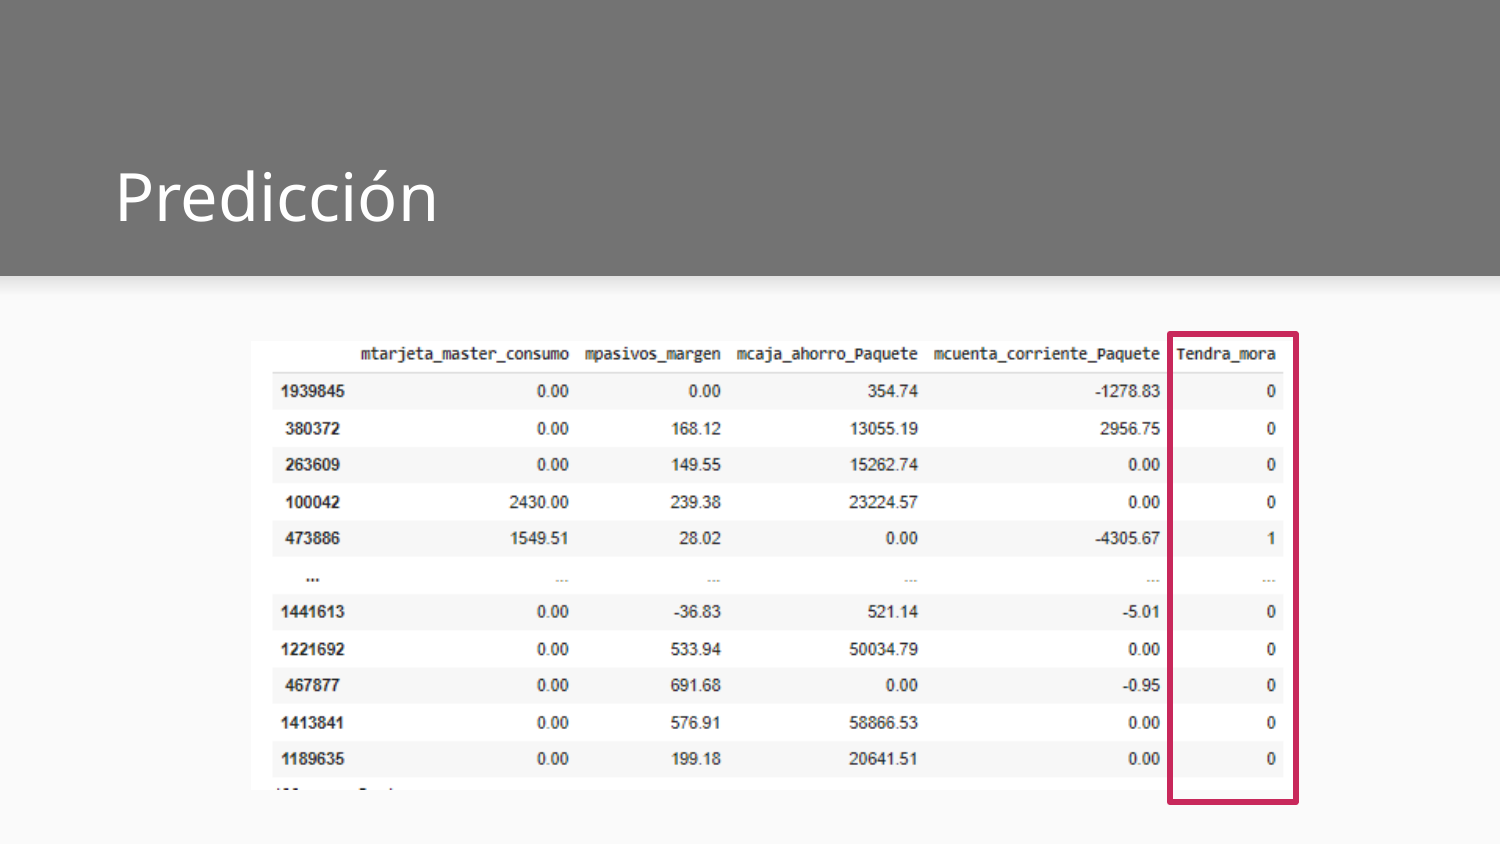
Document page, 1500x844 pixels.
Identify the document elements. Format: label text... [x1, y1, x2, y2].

text_box [1169, 333, 1296, 340]
text_box [1169, 797, 1296, 803]
picture [251, 341, 1296, 791]
title Predicción [99, 123, 1449, 250]
